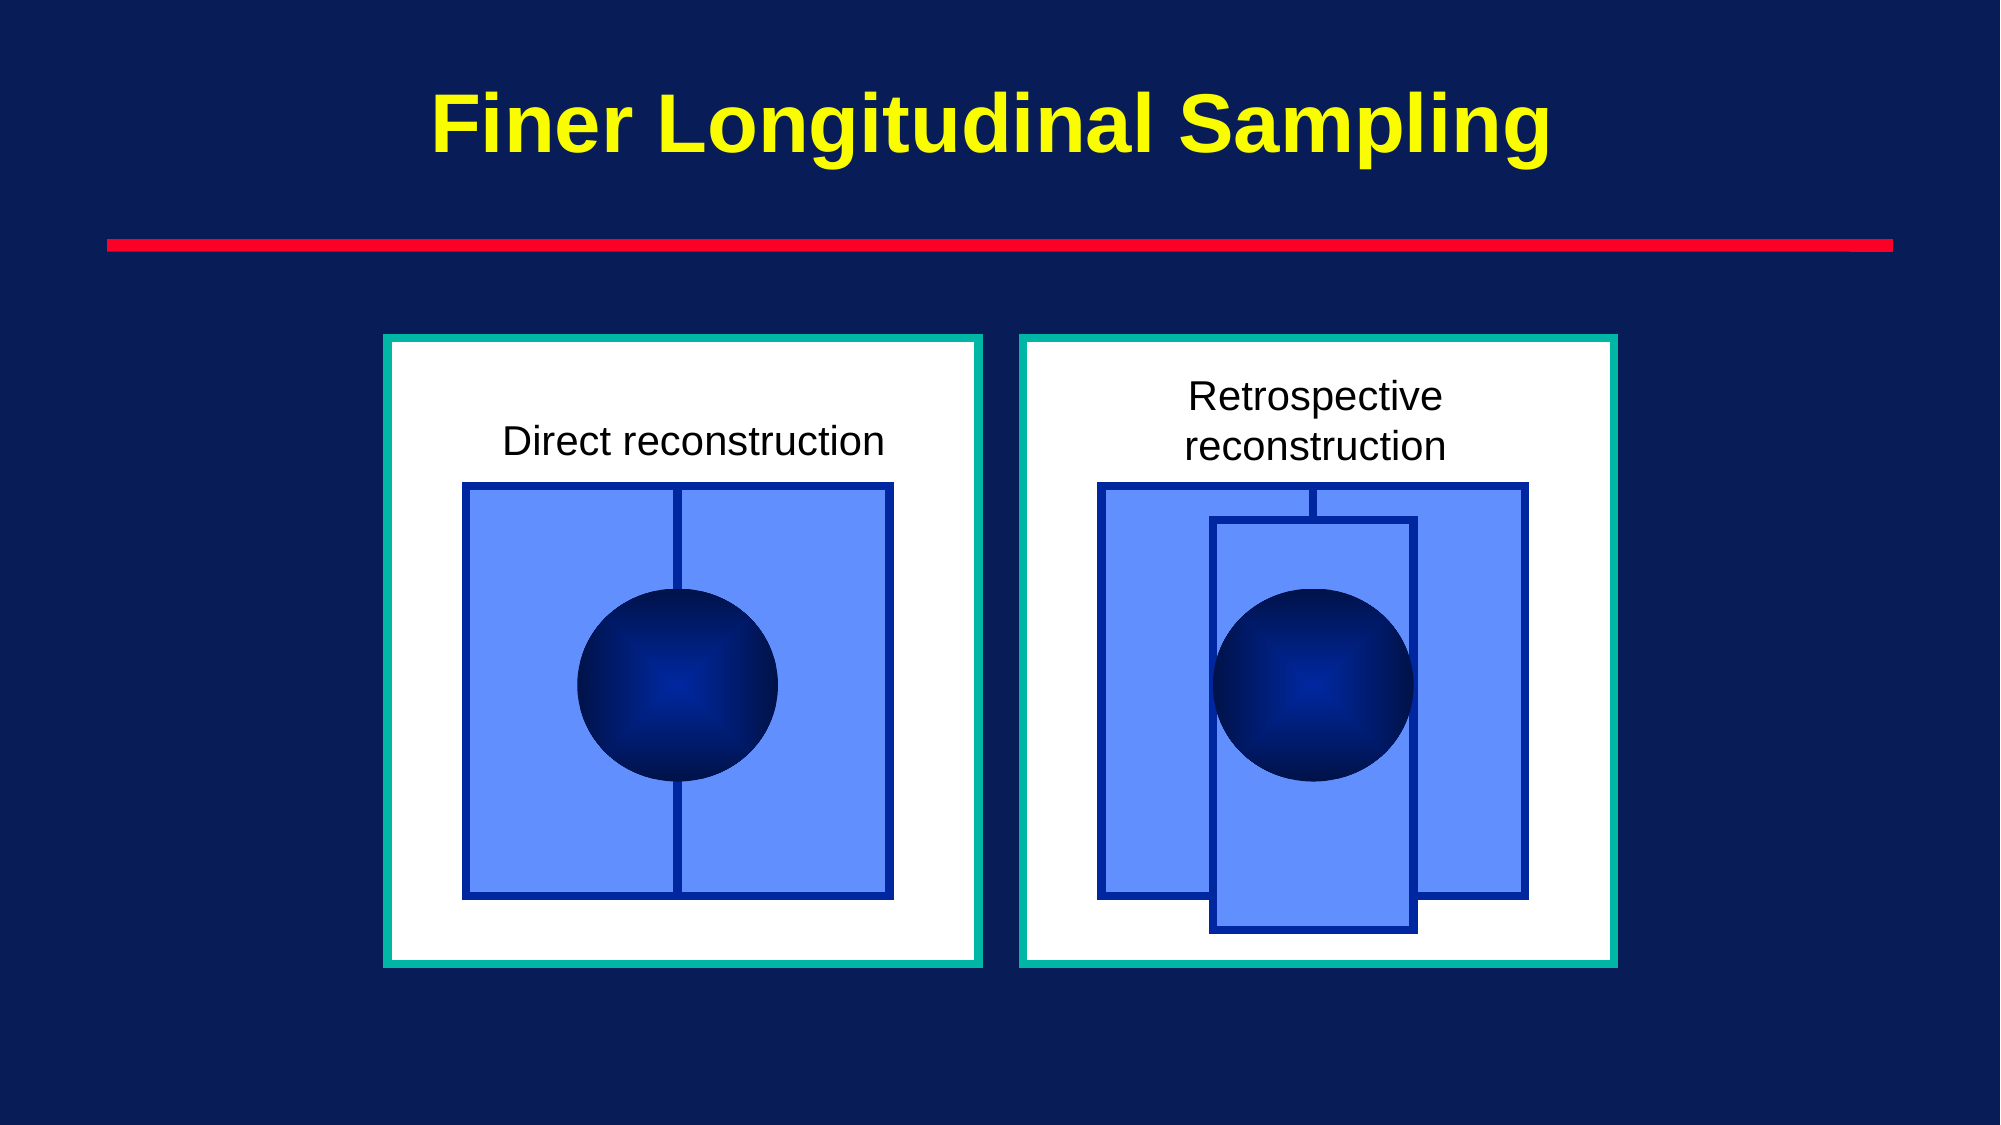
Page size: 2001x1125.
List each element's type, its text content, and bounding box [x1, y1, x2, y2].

title Finer Longitudinal Sampling [414, 78, 1571, 176]
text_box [387, 338, 1615, 964]
